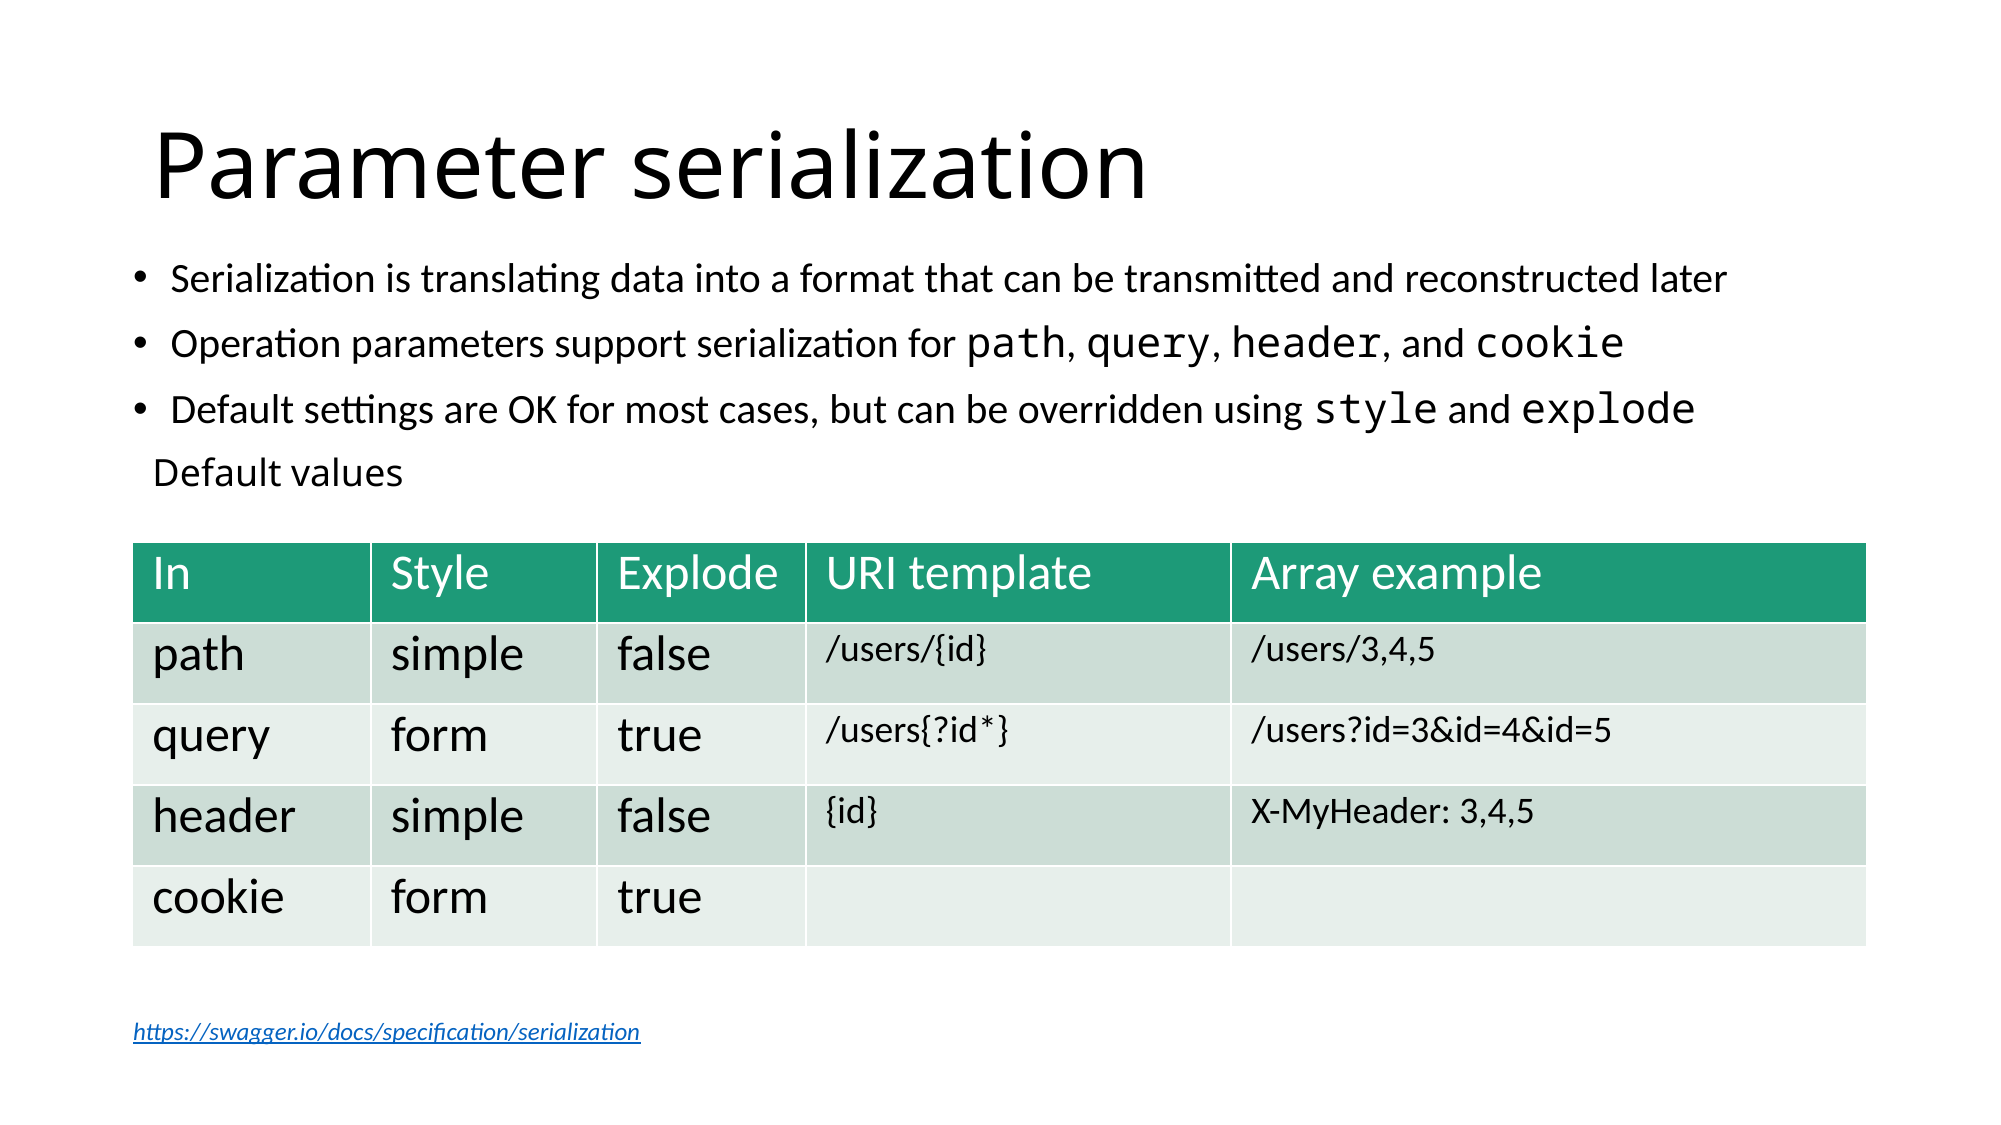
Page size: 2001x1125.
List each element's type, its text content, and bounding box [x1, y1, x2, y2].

table_cell {id} [807, 786, 1230, 865]
title Parameter serialization [137, 59, 1863, 248]
table_header Style [372, 543, 596, 622]
table_cell X-MyHeader: 3,4,5 [1232, 786, 1866, 865]
table_cell form [372, 705, 596, 784]
table_cell simple [372, 624, 596, 703]
table_cell query [133, 705, 370, 784]
table_cell simple [372, 786, 596, 865]
table_cell [1232, 867, 1866, 946]
list Serialization is translating data into a format that can be transmitted and reconstructed later Operation parameters support serialization for path, query, header, and cookie Default settings are OK for most cases, but can be overridden using style and explode Default values [118, 248, 1882, 958]
table_cell header [133, 786, 370, 865]
table_header Array example [1232, 543, 1866, 622]
table_header In [133, 543, 370, 622]
table_header Explode [598, 543, 805, 622]
table_cell form [372, 867, 596, 946]
table_cell /users{?id*} [807, 705, 1230, 784]
table_cell /users?id=3&id=4&id=5 [1232, 705, 1866, 784]
table_cell cookie [133, 867, 370, 946]
table_cell [807, 867, 1230, 946]
table_cell /users/{id} [807, 624, 1230, 703]
table_cell path [133, 624, 370, 703]
table_cell true [598, 705, 805, 784]
table_cell /users/3,4,5 [1232, 624, 1866, 703]
list https://swagger.io/docs/specification/serialization [118, 1007, 1882, 1033]
table_header URI template [807, 543, 1230, 622]
table_cell false [598, 786, 805, 865]
table_cell false [598, 624, 805, 703]
table_cell true [598, 867, 805, 946]
